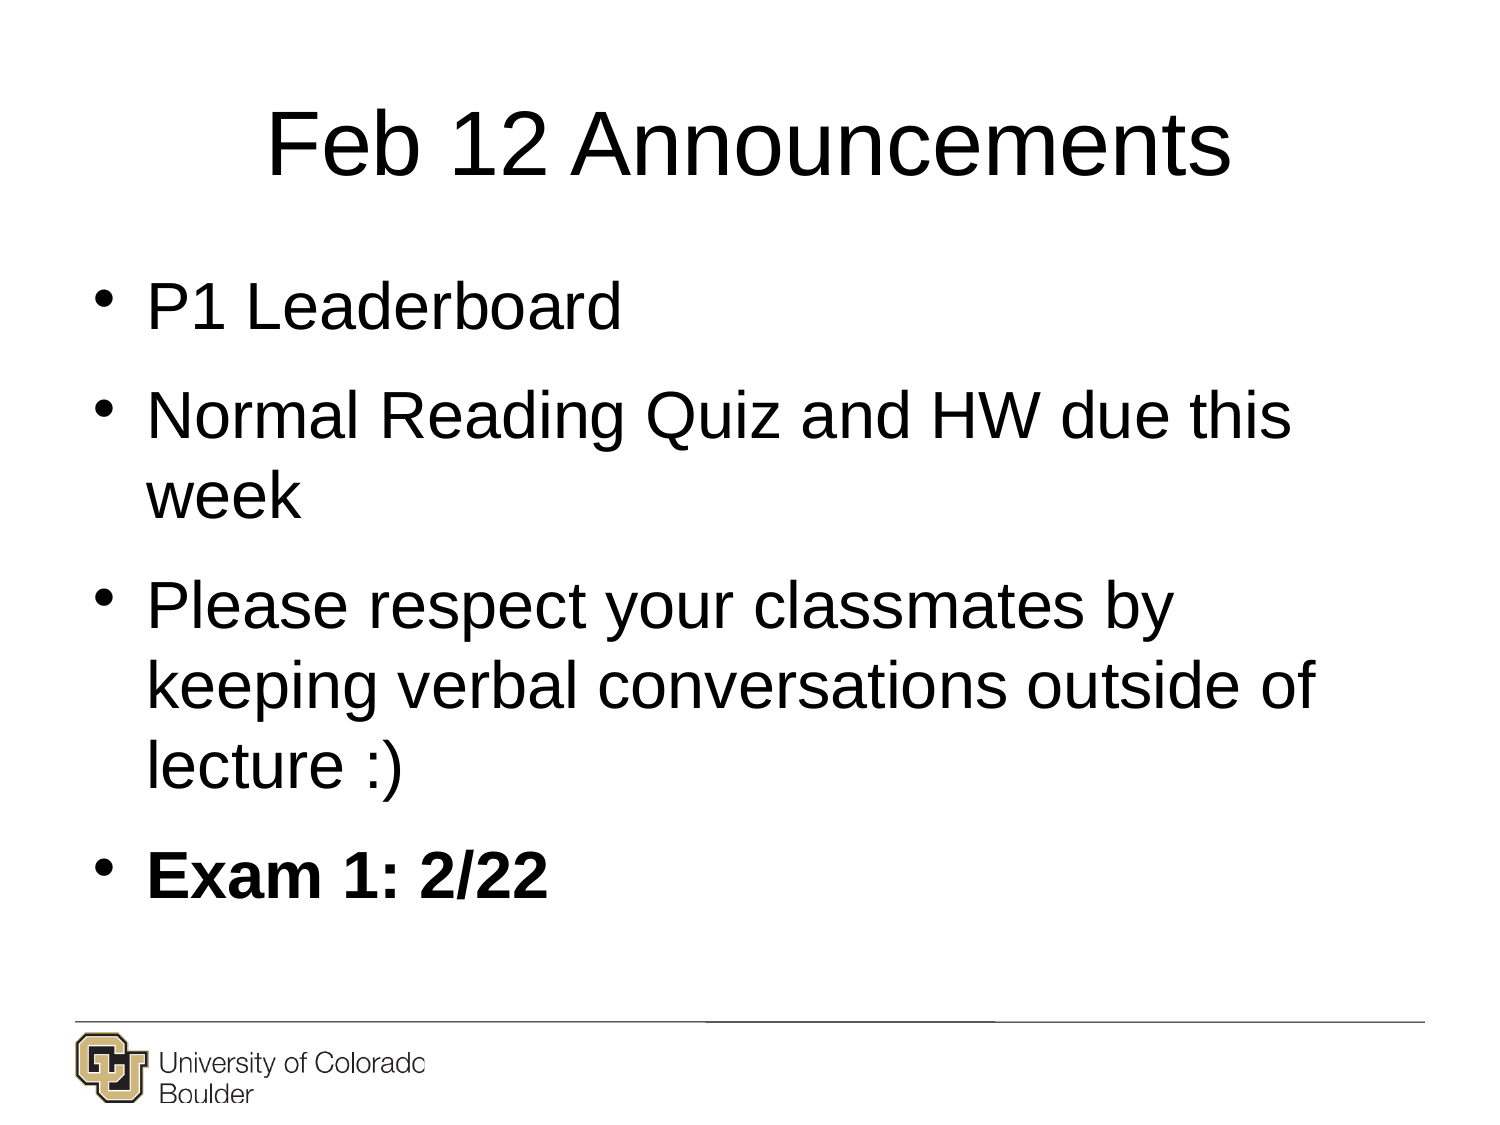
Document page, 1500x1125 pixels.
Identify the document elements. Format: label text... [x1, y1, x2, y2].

list P1 Leaderboard Normal Reading Quiz and HW due this week Please respect your classmates by keeping verbal conversations outside of lecture :) Exam 1: 2/22 [75, 262, 1425, 915]
title Feb 12 Announcements [75, 44, 1425, 233]
